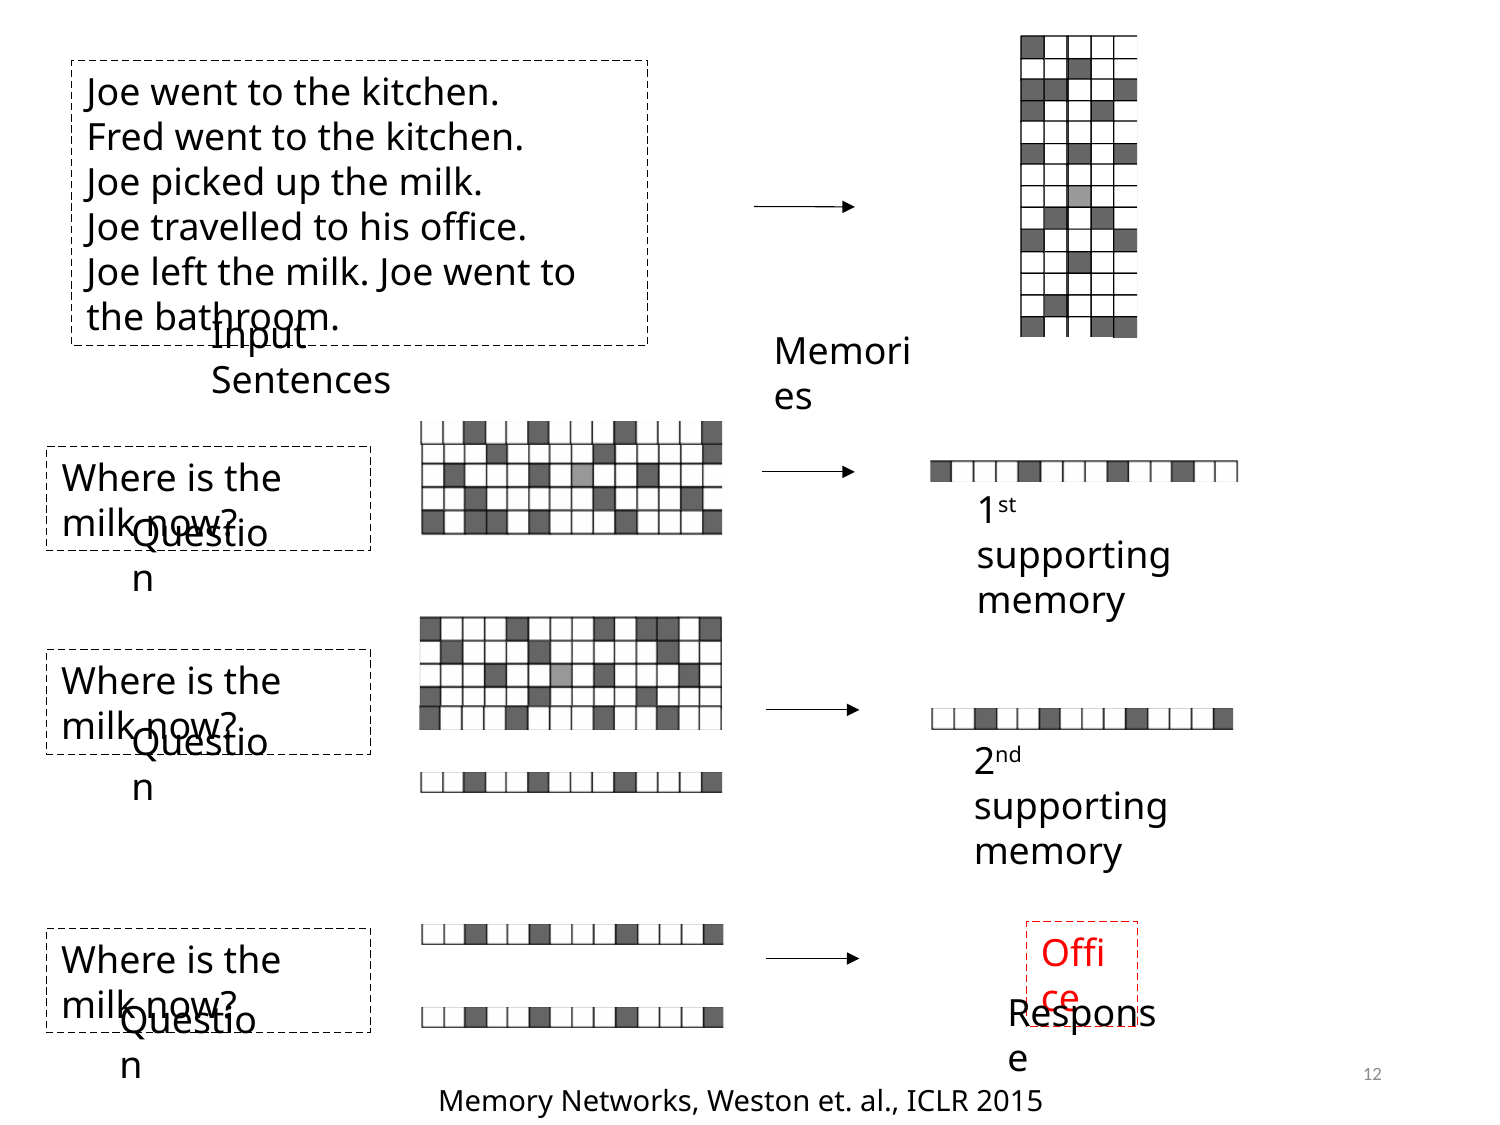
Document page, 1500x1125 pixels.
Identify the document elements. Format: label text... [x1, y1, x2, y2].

text_box Response [992, 982, 1177, 1087]
text_box Memories [758, 319, 947, 424]
text_box Where is the milk now? [46, 446, 371, 551]
picture [560, 630, 583, 1125]
text_box Input Sentences [196, 303, 476, 408]
text_box 1st supporting memory [961, 482, 1073, 629]
text_box Question [116, 501, 301, 606]
text_box Joe went to the kitchen. Fred went to the kitchen. Joe picked up the milk. Joe travelled to his office. Joe left the milk. Joe went to the bathroom. [71, 60, 648, 346]
text_box Memory Networks, Weston et. al., ICLR 2015 [583, 1074, 1059, 1125]
text_box Memory Networks, Weston et. al., ICLR 2015 [423, 1074, 561, 1125]
text_box Question [116, 710, 301, 816]
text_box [1019, 34, 1138, 338]
slide_number 12 [1059, 1042, 1397, 1103]
text_box Where is the milk now? [46, 928, 371, 1033]
text_box Where is the milk now? [46, 649, 371, 755]
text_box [513, 520, 628, 824]
text_box 1st supporting memory [1092, 482, 1207, 629]
text_box 2nd supporting memory [958, 729, 1210, 880]
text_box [513, 327, 629, 630]
text_box Office [1026, 921, 1138, 982]
text_box Question [104, 988, 289, 1094]
picture [1071, 317, 1095, 871]
